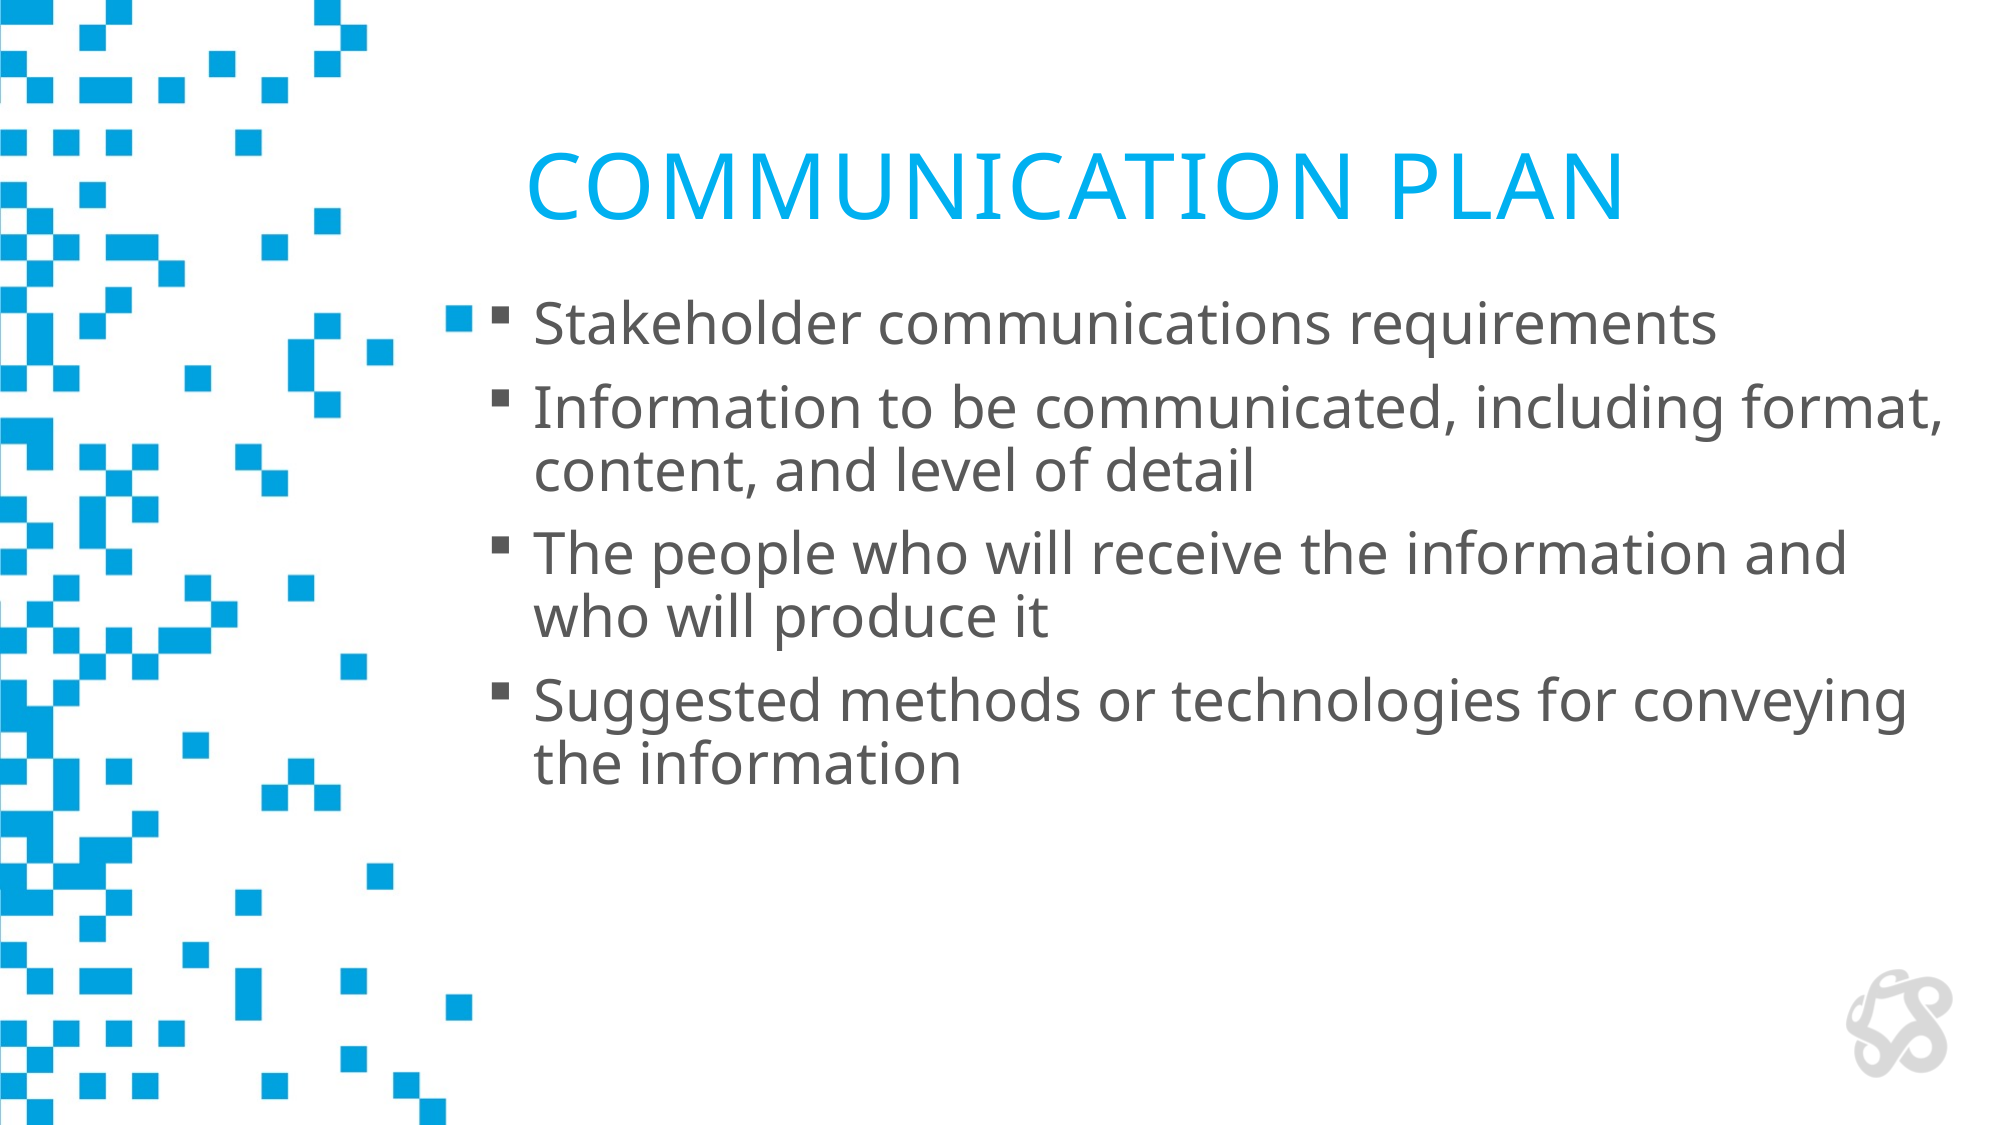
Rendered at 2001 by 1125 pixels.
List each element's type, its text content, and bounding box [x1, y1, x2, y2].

list Stakeholder communications requirements Information to be communicated, including format, content, and level of detail The people who will receive the information and who will produce it Suggested methods or technologies for conveying the information [472, 286, 1961, 1037]
title Communication Plan [509, 44, 1908, 248]
picture [0, 0, 2001, 1125]
